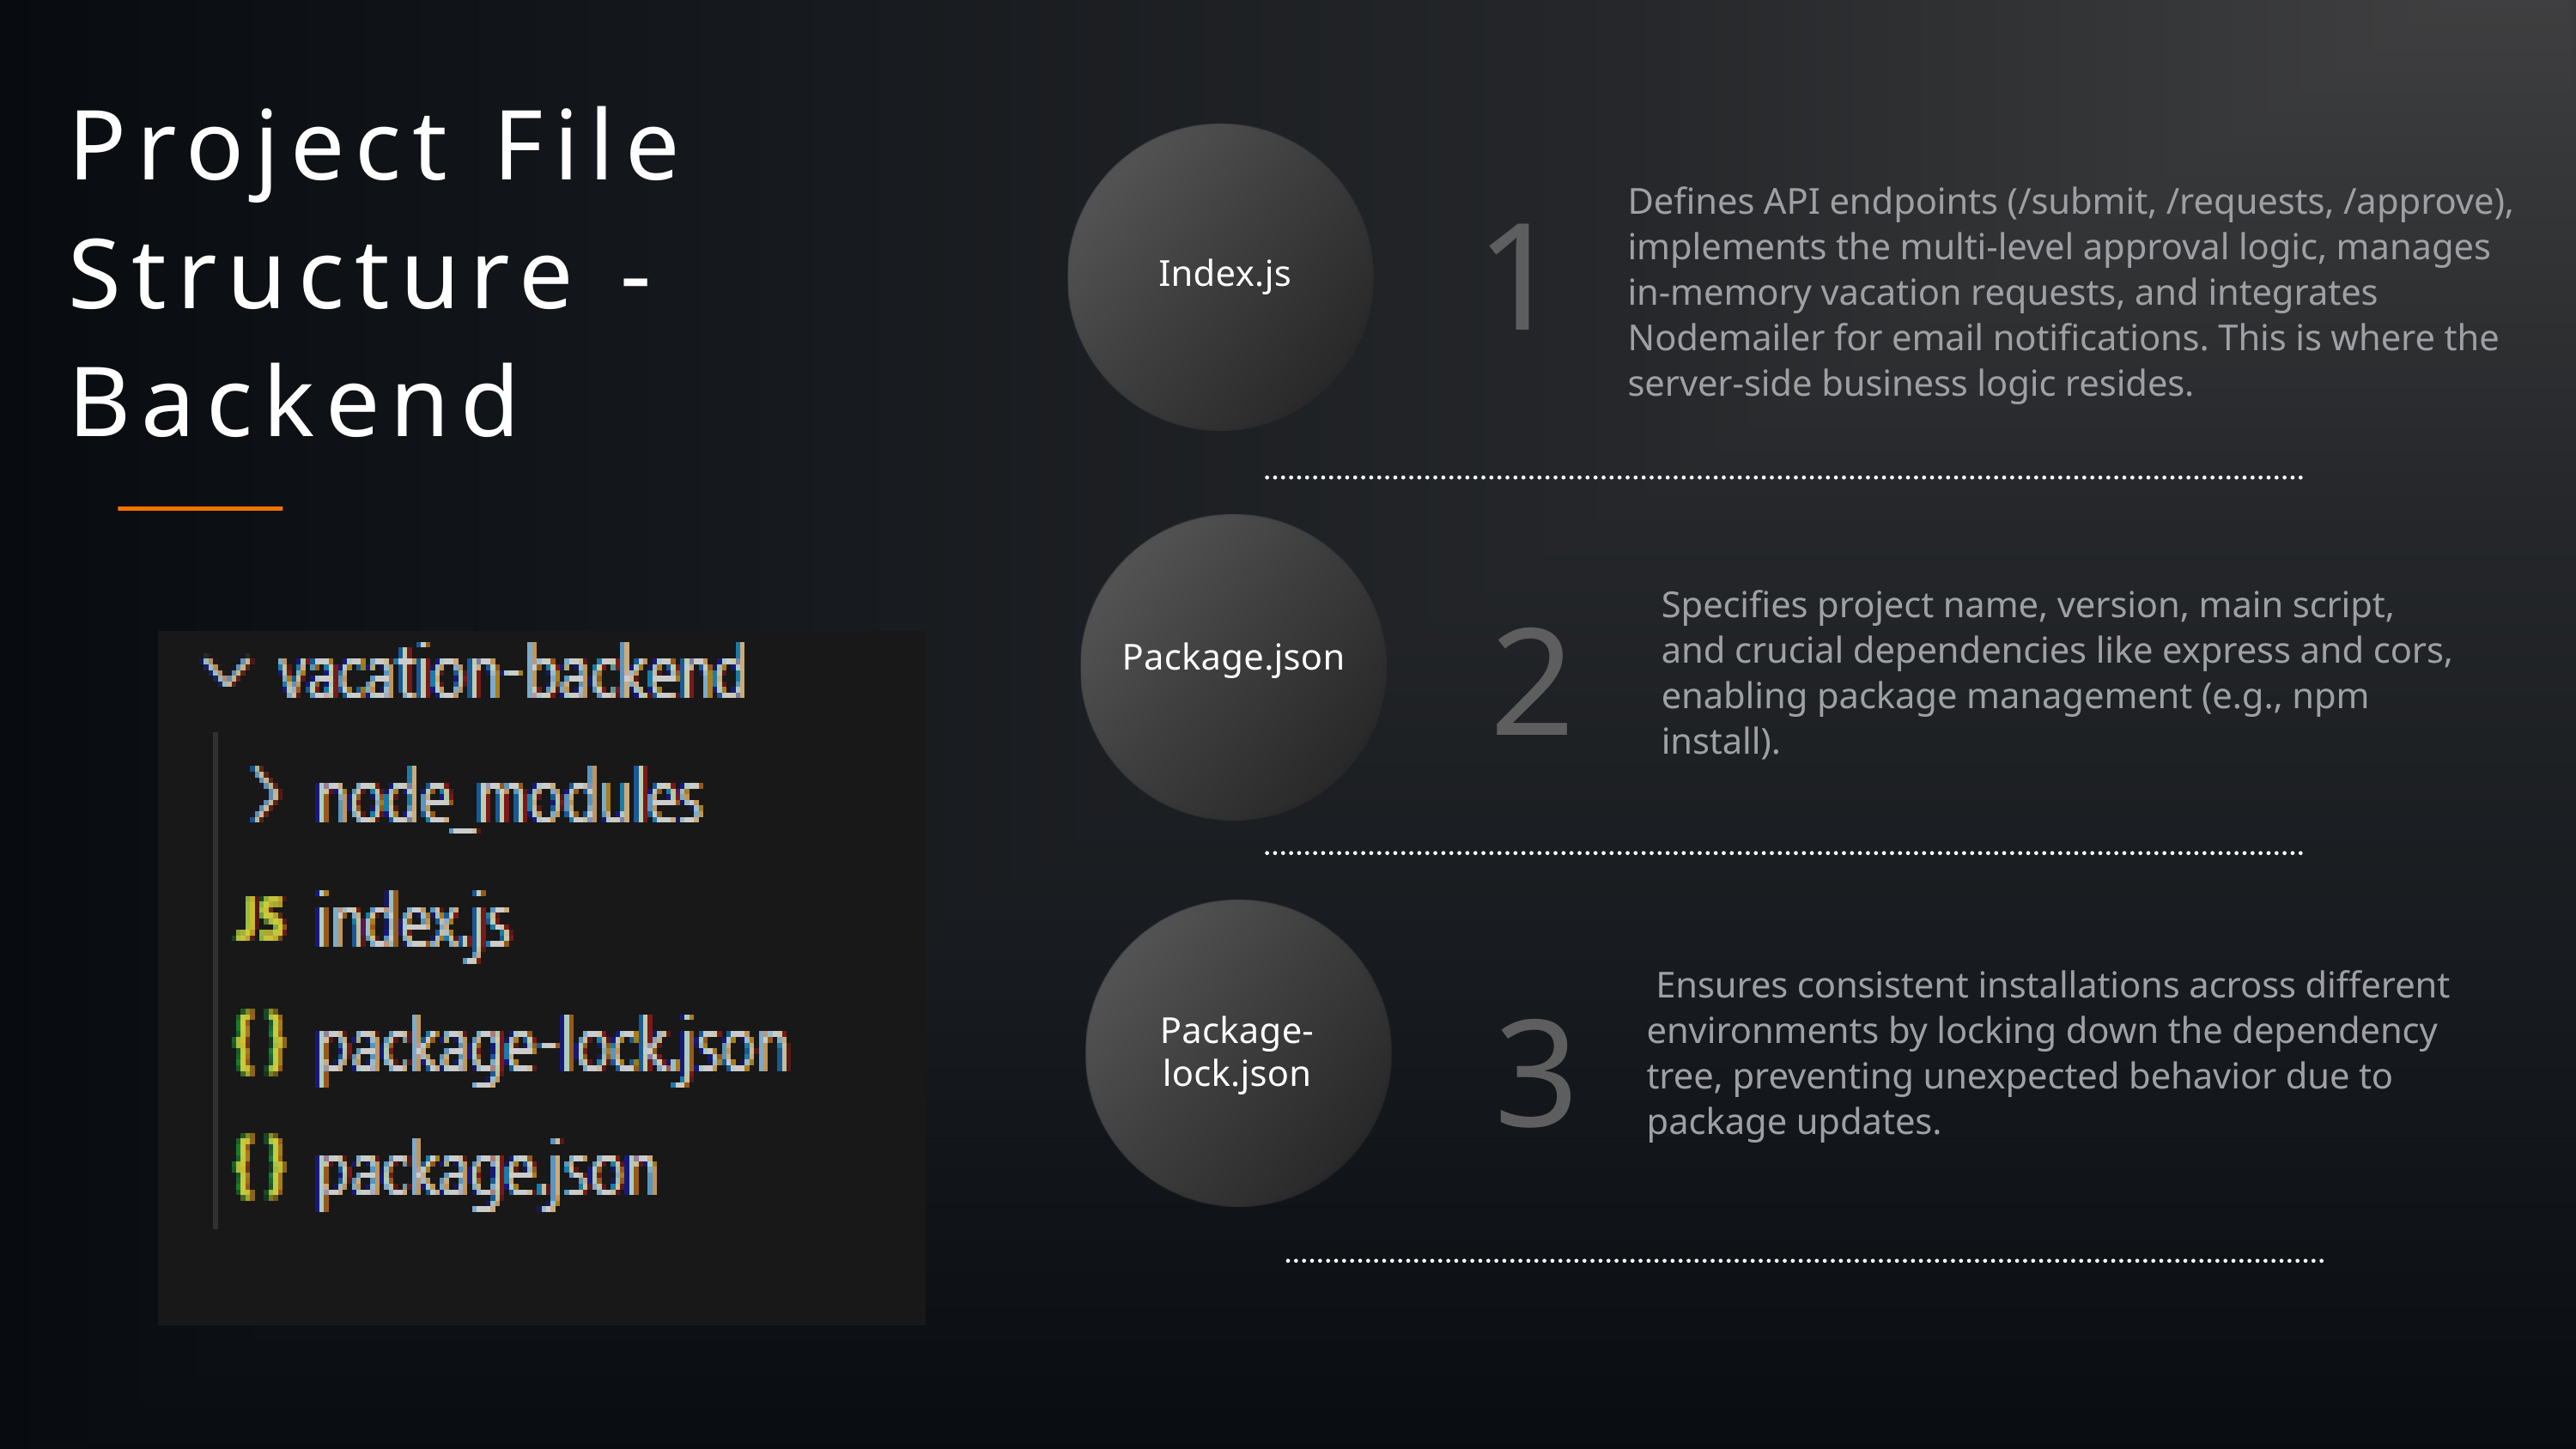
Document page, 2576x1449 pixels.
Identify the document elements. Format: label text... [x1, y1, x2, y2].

text_box [0, 0, 2576, 1449]
text_box Index.js [1082, 250, 1368, 294]
text_box Package-lock.json [1094, 1008, 1380, 1094]
text_box Ensures consistent installations across different environments by locking down the dependency tree, preventing unexpected behavior due to package updates. [1646, 960, 2478, 1142]
text_box Defines API endpoints (/submit, /requests, /approve), implements the multi-level approval logic, manages in-memory vacation requests, and integrates Nodemailer for email notifications. This is where the server-side business logic resides. [1627, 176, 2518, 403]
picture [158, 631, 927, 1326]
text_box Package.json [1091, 634, 1376, 677]
text_box 1 [1406, 152, 1631, 361]
text_box Project File Structure - Backend [68, 71, 1104, 457]
text_box [1104, 124, 1374, 431]
text_box 2 [1420, 556, 1644, 765]
text_box Specifies project name, version, main script, and crucial dependencies like express and cors, enabling package management (e.g., npm install). [1661, 579, 2463, 761]
text_box [1080, 514, 1387, 821]
text_box 3 [1425, 949, 1649, 1157]
text_box [1085, 900, 1392, 1207]
